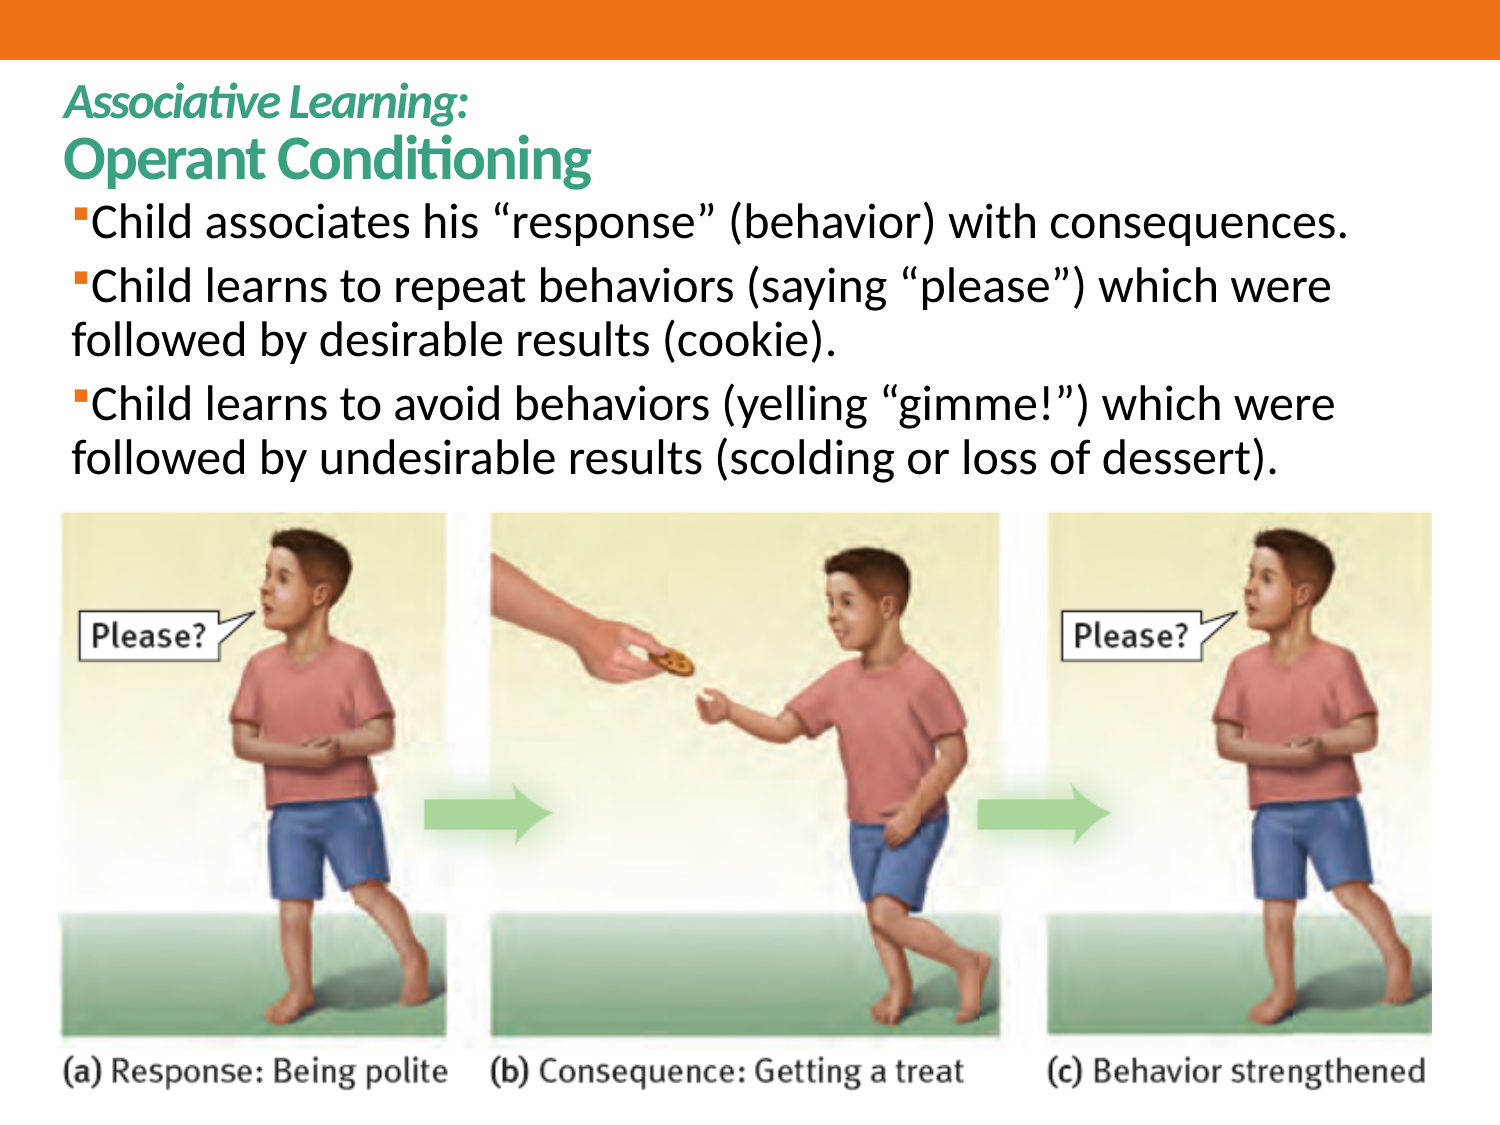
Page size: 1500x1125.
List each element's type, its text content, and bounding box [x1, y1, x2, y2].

picture [58, 511, 1432, 1101]
title Associative Learning: Operant Conditioning [48, 57, 1399, 201]
list Child associates his “response” (behavior) with consequences. Child learns to repeat behaviors (saying “please”) which were followed by desirable results (cookie). Child learns to avoid behaviors (yelling “gimme!”) which were followed by undesirable results (scolding or loss of dessert). [56, 188, 1432, 512]
